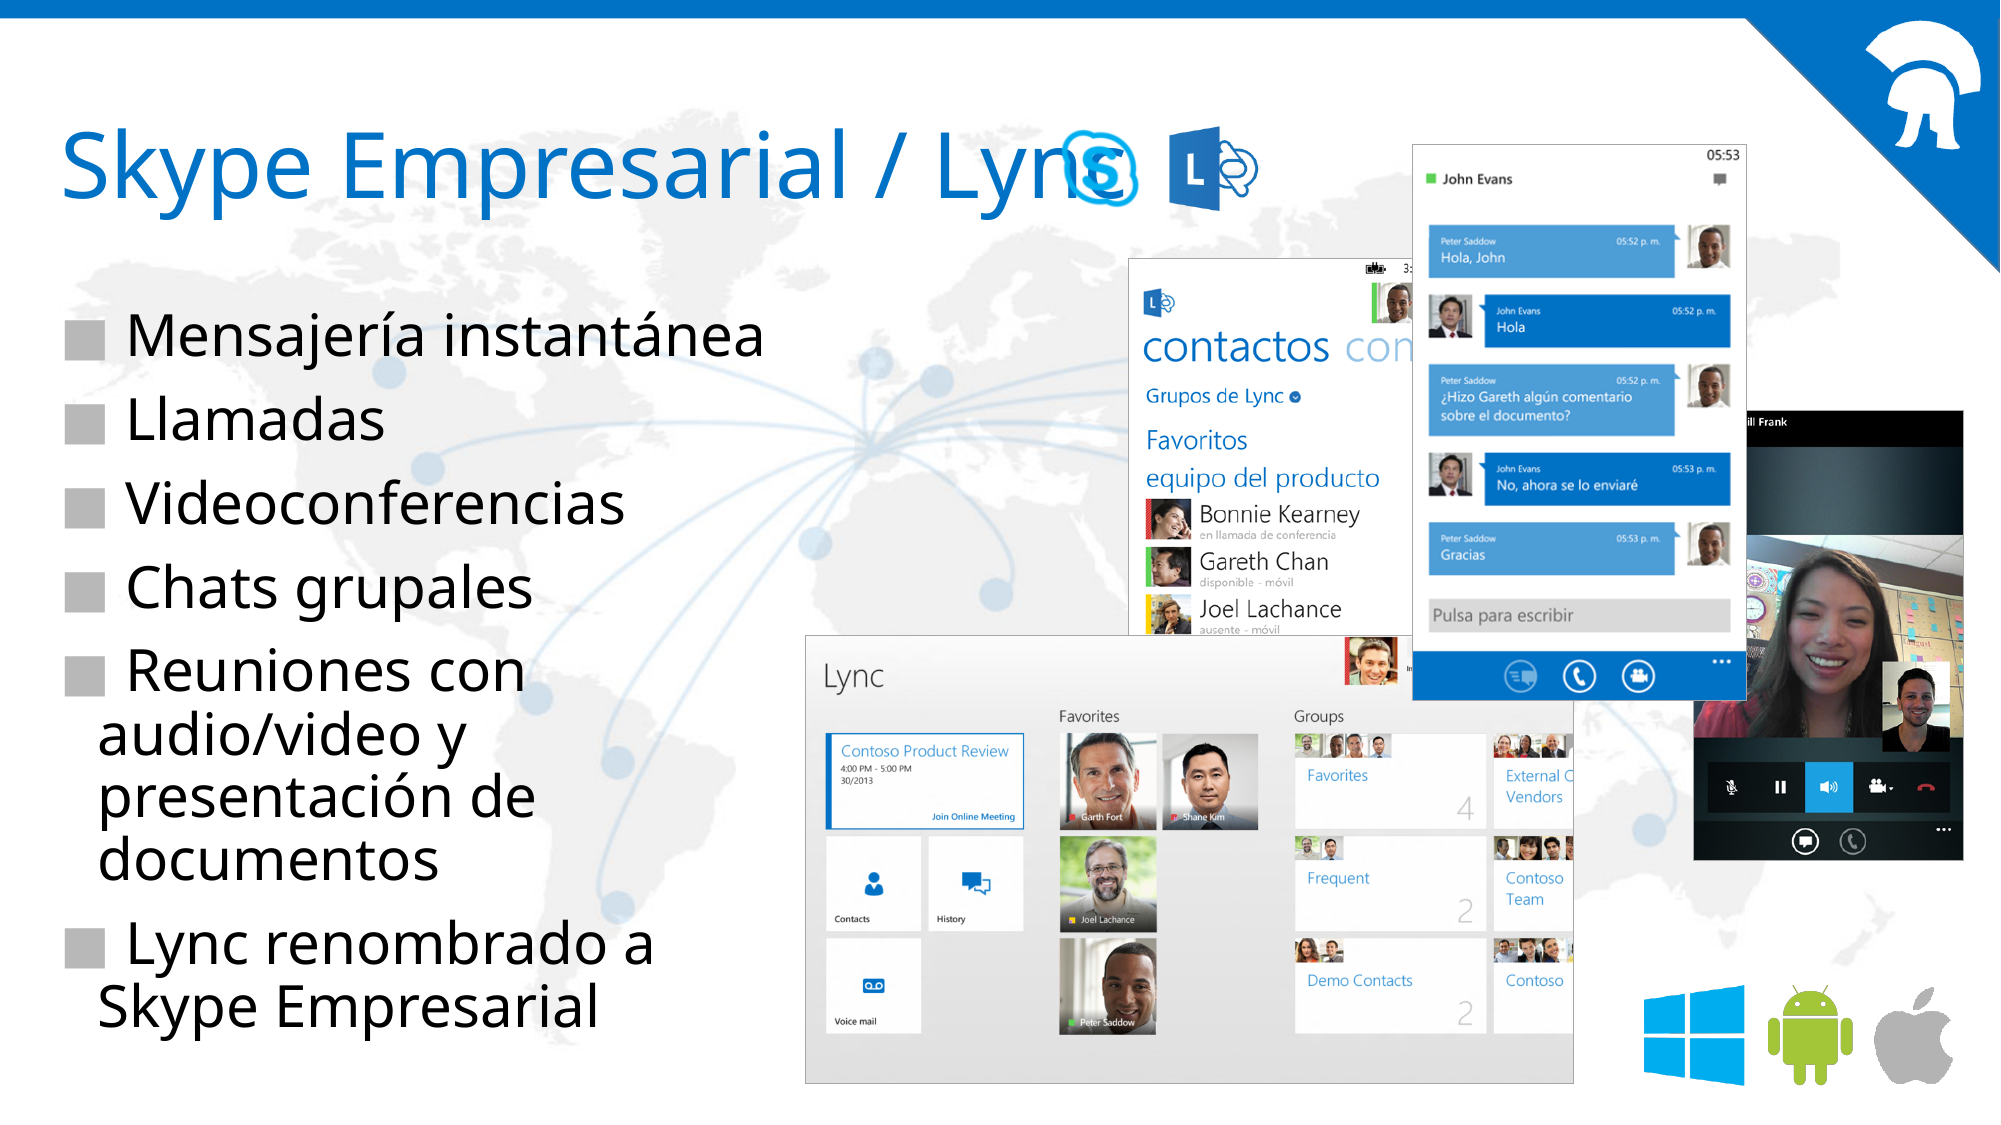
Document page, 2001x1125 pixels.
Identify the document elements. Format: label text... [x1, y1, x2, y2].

list Mensajería instantánea Llamadas Videoconferencias Chats grupales Reuniones con audio/video y presentación de documentos Lync renombrado a Skype Empresarial [45, 298, 800, 1013]
title Skype Empresarial / Lync [45, 59, 1863, 278]
picture [1147, 105, 1269, 232]
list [1051, 122, 1147, 215]
picture [0, 0, 2001, 1125]
